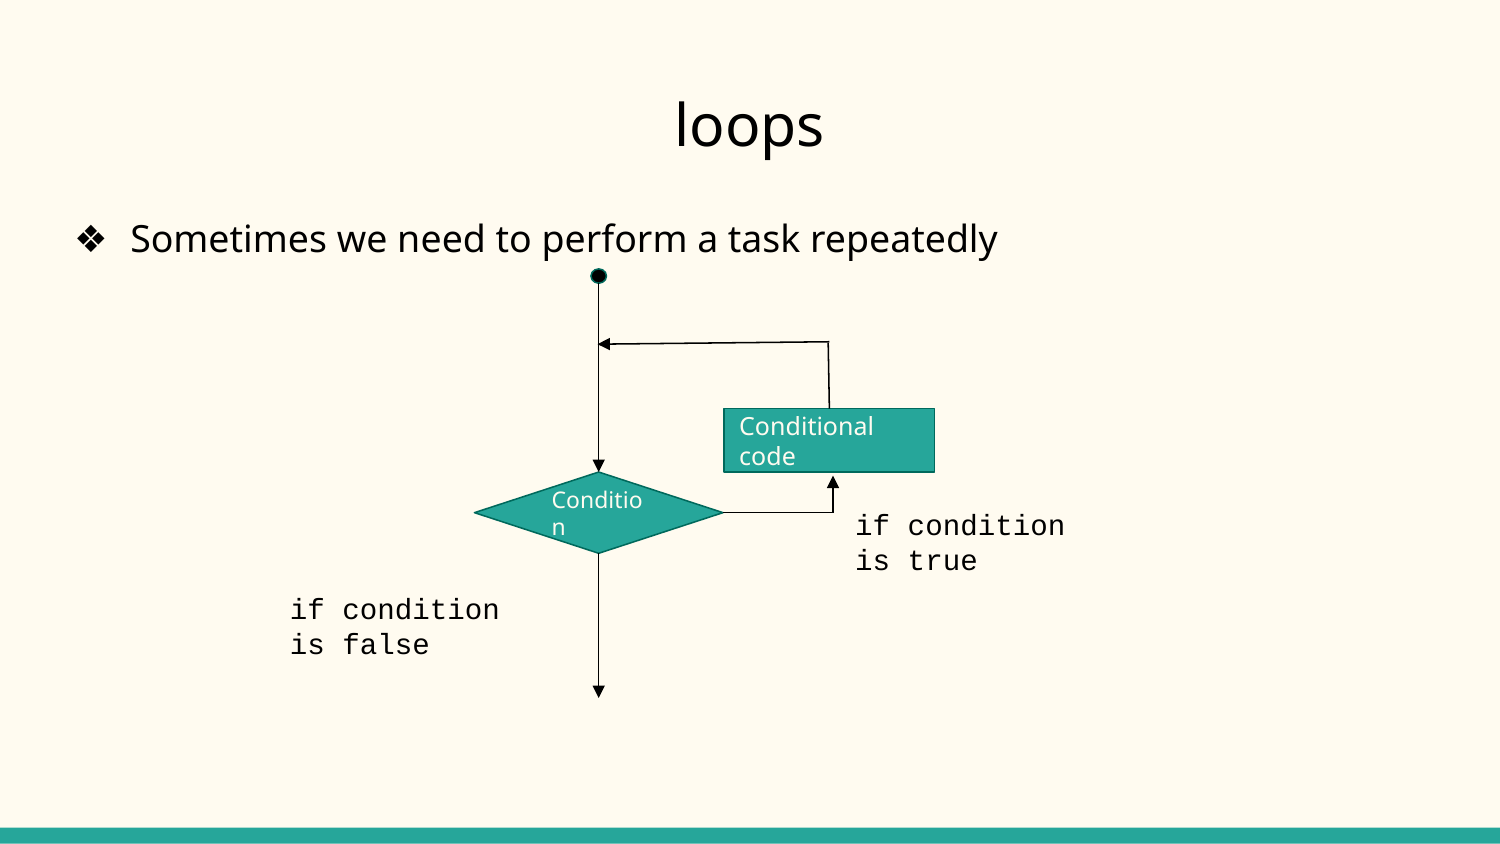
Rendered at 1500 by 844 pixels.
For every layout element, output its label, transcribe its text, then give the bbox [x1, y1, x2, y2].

title loops [51, 72, 1449, 174]
text_box Conditional code [724, 408, 935, 473]
text_box if condition is true [840, 491, 1132, 592]
text_box [590, 268, 607, 284]
text_box if condition is false [274, 575, 567, 675]
list Sometimes we need to perform a task repeatedly [40, 193, 1439, 751]
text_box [597, 341, 830, 345]
text_box Condition [474, 473, 722, 554]
